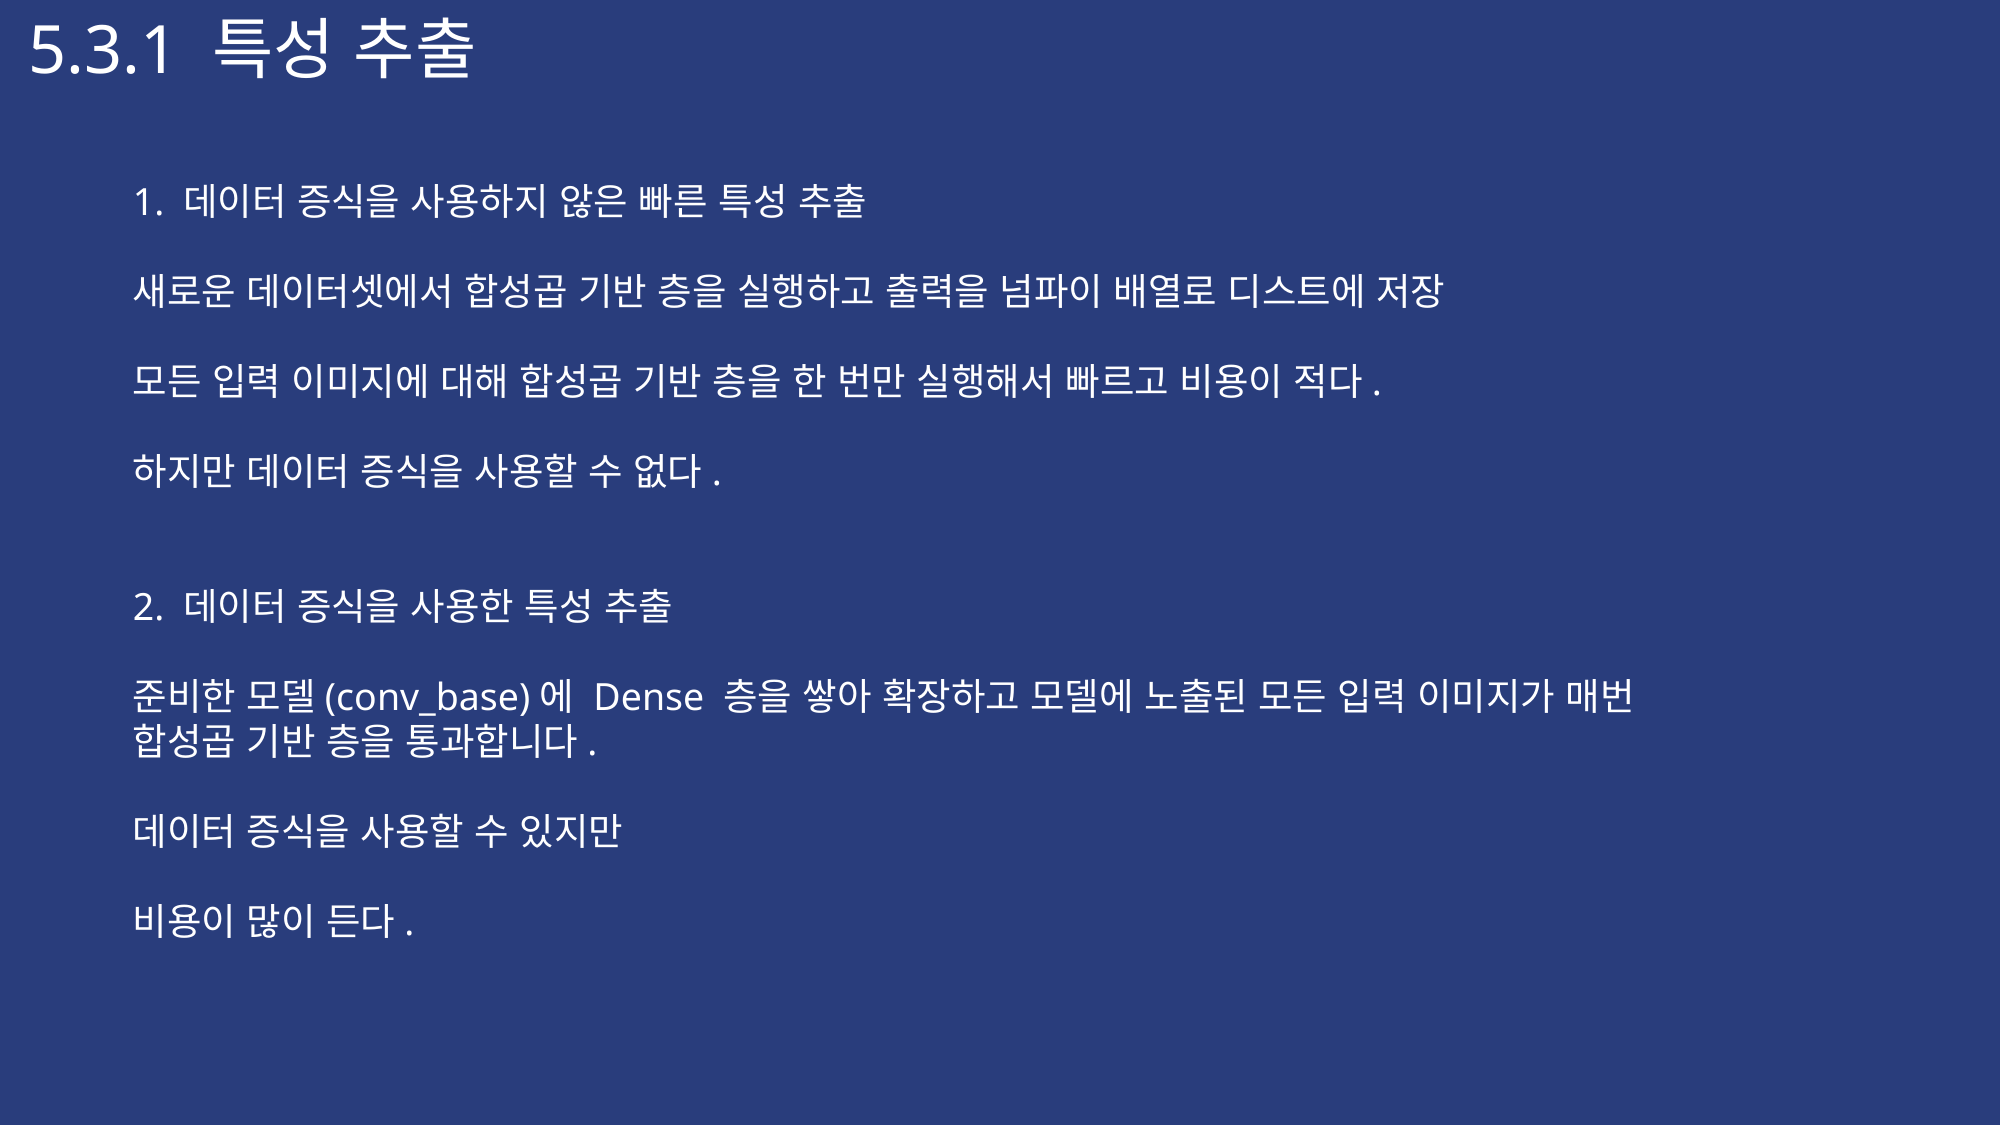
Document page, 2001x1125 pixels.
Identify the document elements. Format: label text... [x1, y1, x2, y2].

text_box 1. 데이터 증식을 사용하지 않은 빠른 특성 추출 새로운 데이터셋에서 합성곱 기반 층을 실행하고 출력을 넘파이 배열로 디스트에 저장 모든 입력 이미지에 대해 합성곱 기반 층을 한 번만 실행해서 빠르고 비용이 적다. 하지만 데이터 증식을 사용할 수 없다. 2. 데이터 증식을 사용한 특성 추출 준비한 모델(conv_base)에 Dense 층을 쌓아 확장하고 모델에 노출된 모든 입력 이미지가 매번 합성곱 기반 층을 통과합니다. 데이터 증식을 사용할 수 있지만 비용이 많이 든다. [118, 170, 1752, 950]
text_box 5.3.1 특성 추출 [13, 0, 492, 95]
